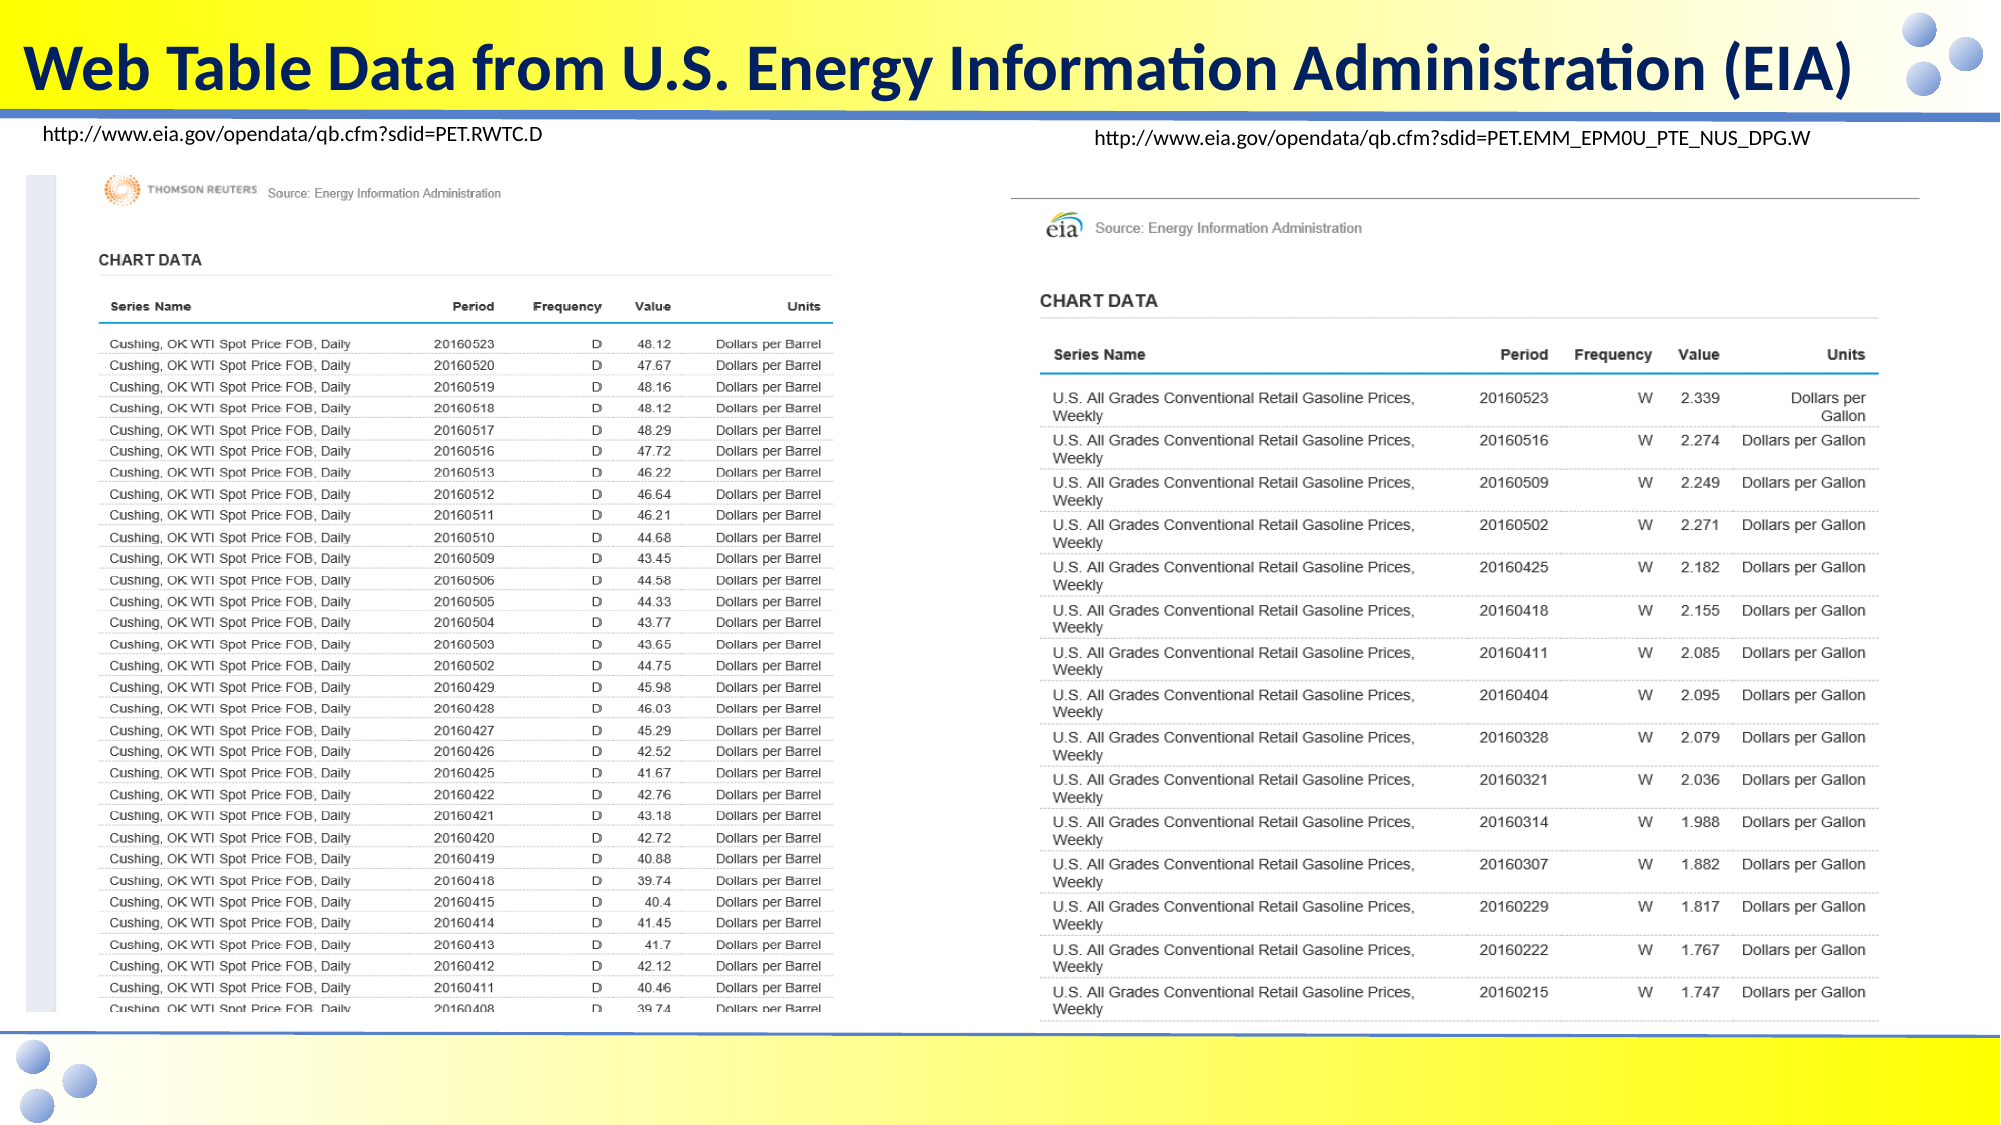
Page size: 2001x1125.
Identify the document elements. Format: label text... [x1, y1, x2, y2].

text_box Web Table Data from U.S. Energy Information Administration (EIA) [8, 16, 1886, 111]
text_box http://www.eia.gov/opendata/qb.cfm?sdid=PET.RWTC.D [27, 111, 559, 153]
picture [1010, 197, 1920, 1023]
text_box [1609, 1038, 1613, 1125]
picture [26, 175, 888, 1012]
text_box http://www.eia.gov/opendata/qb.cfm?sdid=PET.EMM_EPM0U_PTE_NUS_DPG.W [1079, 116, 1877, 158]
